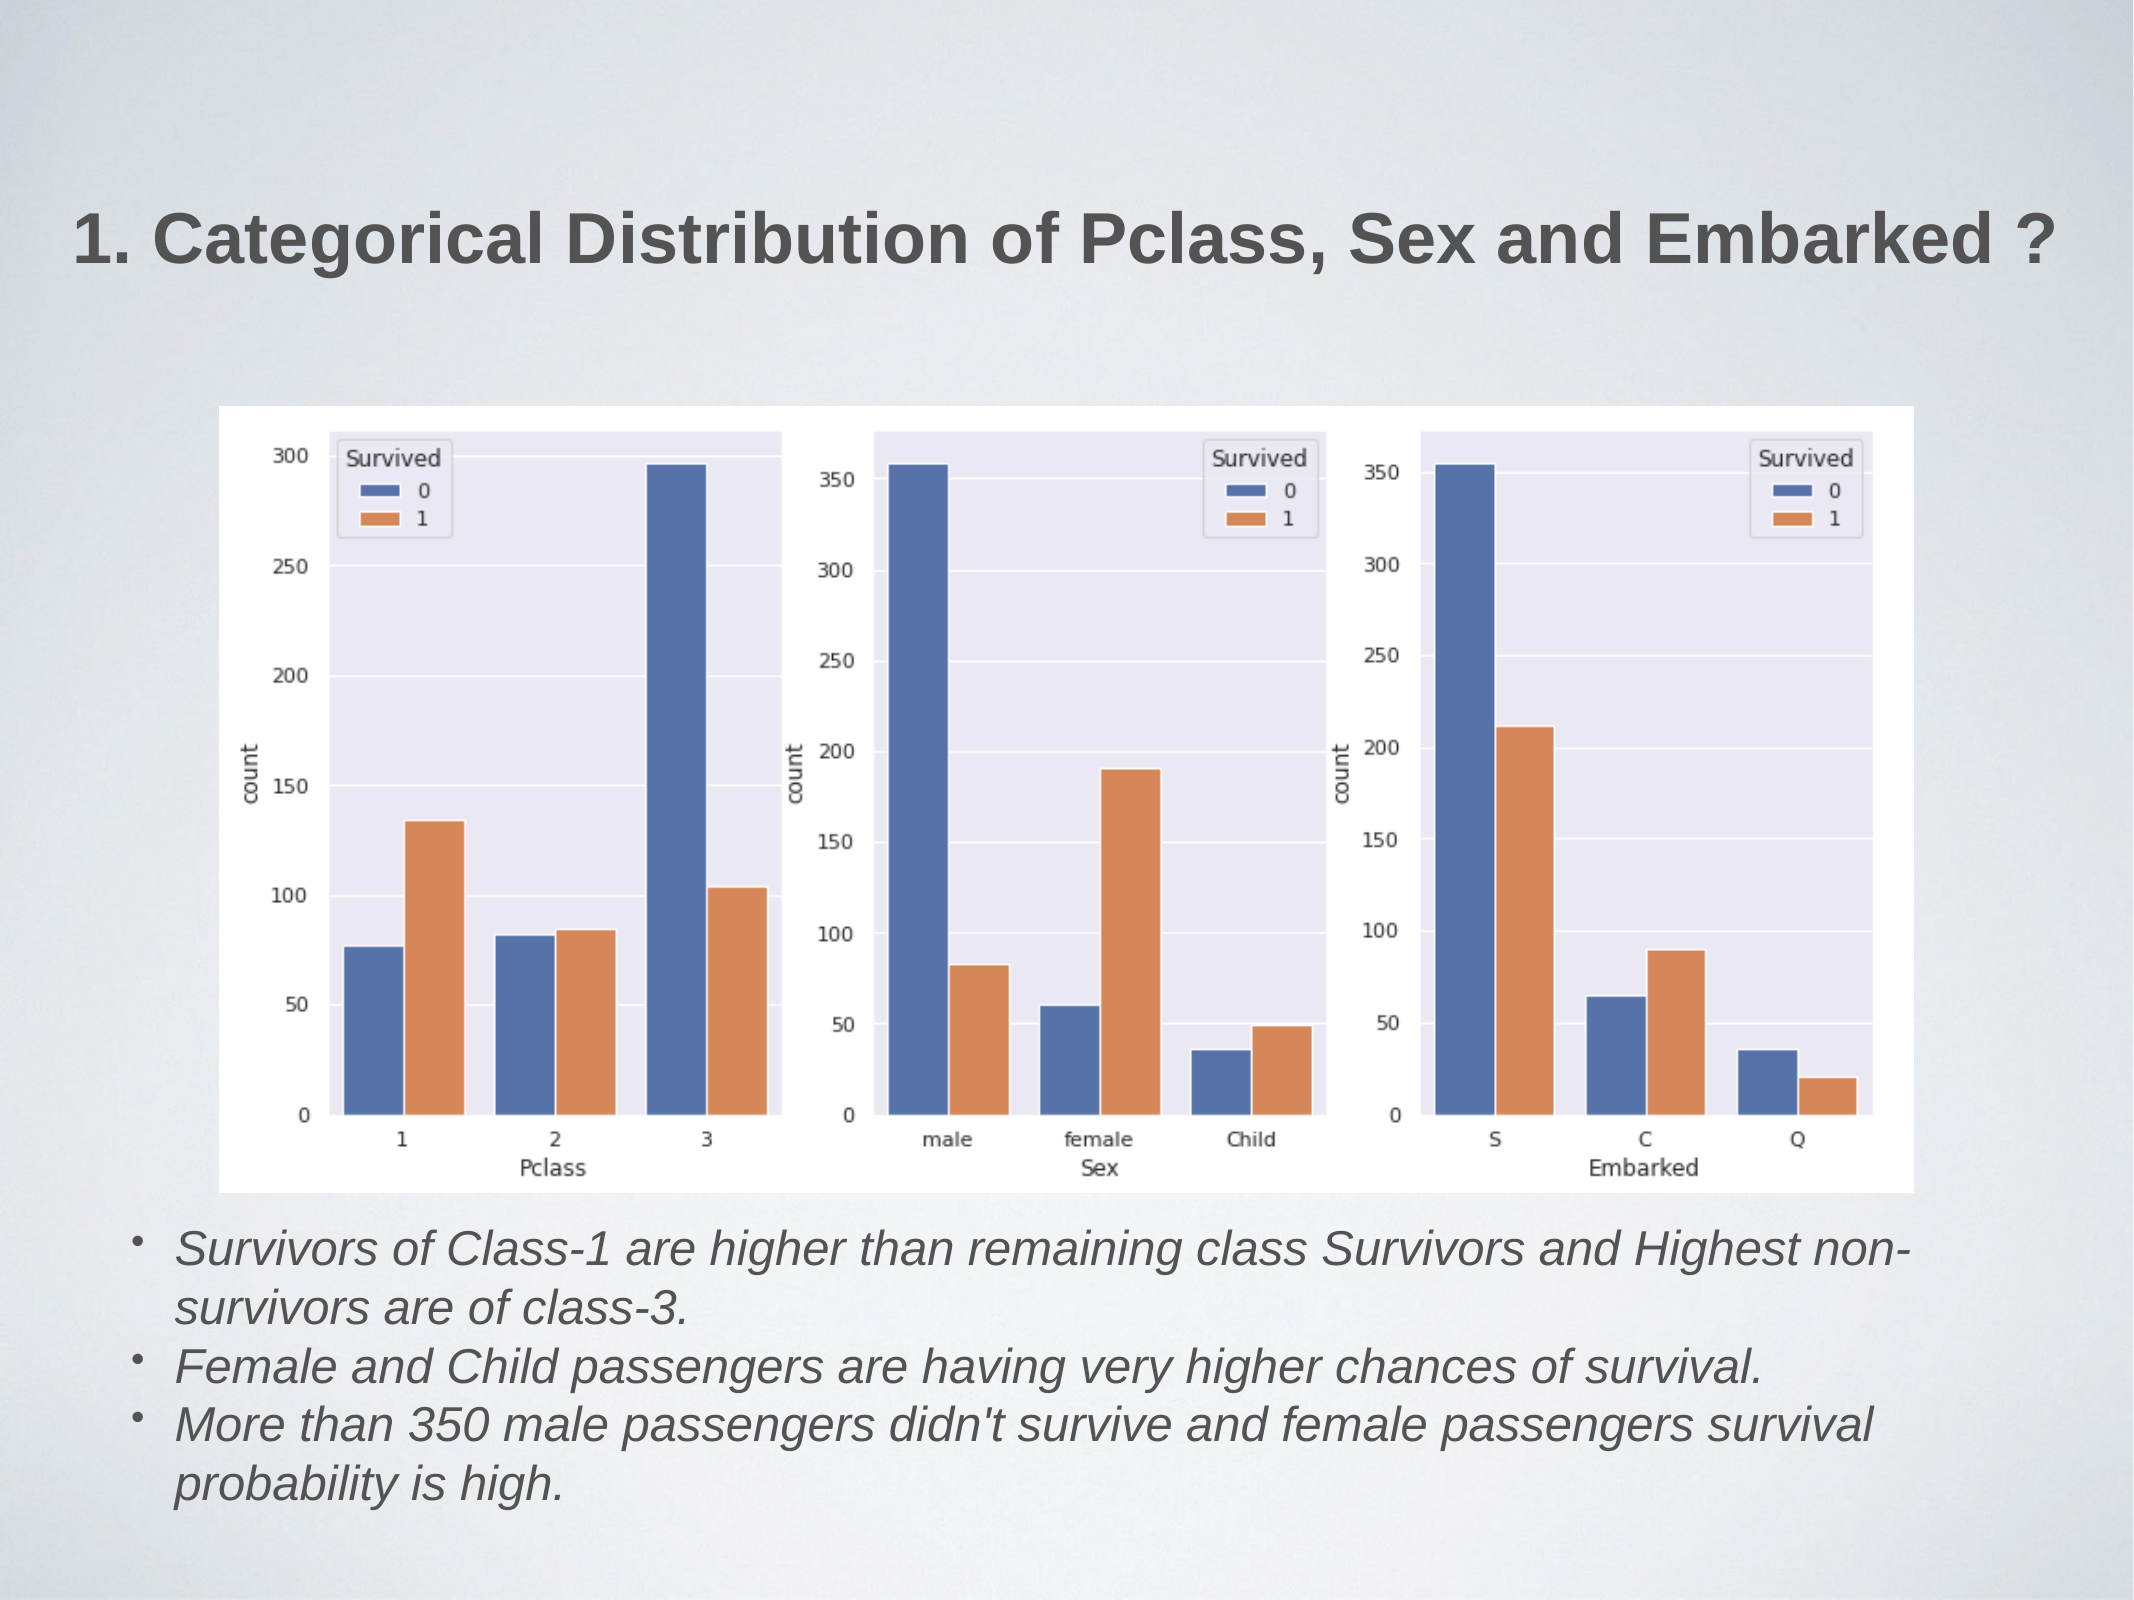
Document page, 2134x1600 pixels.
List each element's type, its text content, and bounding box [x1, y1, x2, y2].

picture [0, 0, 2134, 1600]
subtitle Survivors of Class-1 are higher than remaining class Survivors and Highest non-survivors are of class-3. Female and Child passengers are having very higher chances of survival. More than 350 male passengers didn't survive and female passengers survival probability is high. [122, 1211, 1955, 1516]
text_box 1. Categorical Distribution of Pclass, Sex and Embarked ? [58, 159, 2075, 311]
